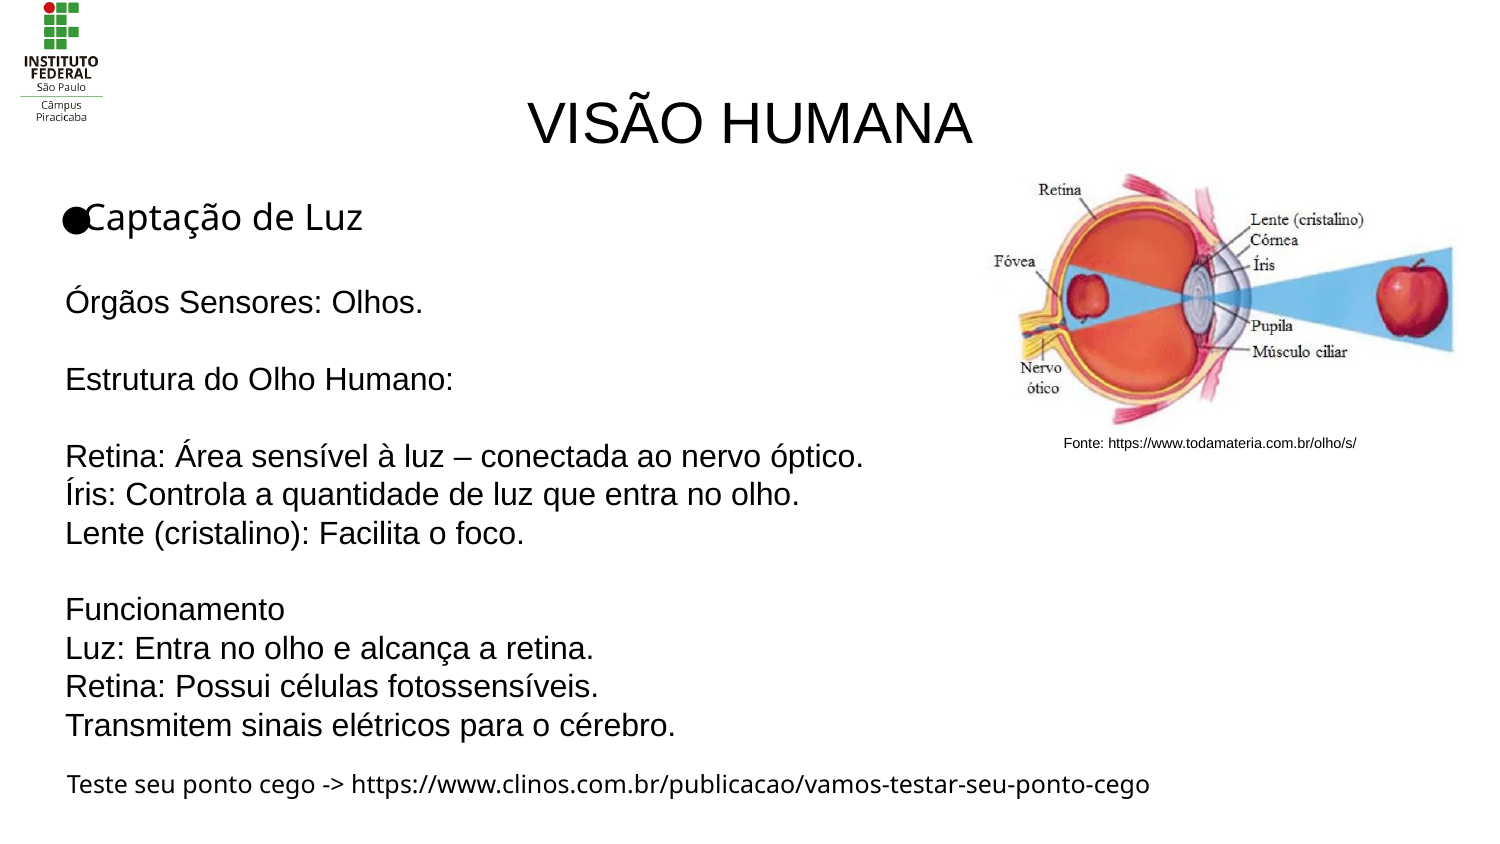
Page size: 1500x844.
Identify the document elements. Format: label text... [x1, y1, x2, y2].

list Captação de Luz Órgãos Sensores: Olhos. Estrutura do Olho Humano: Retina: Área sensível à luz – conectada ao nervo óptico. Íris: Controla a quantidade de luz que entra no olho. Lente (cristalino): Facilita o foco. Funcionamento Luz: Entra no olho e alcança a retina. Retina: Possui células fotossensíveis. Transmitem sinais elétricos para o cérebro. [51, 189, 1449, 750]
picture [973, 166, 1462, 429]
text_box Fonte: https://www.todamateria.com.br/olho/s/ [1058, 438, 1377, 457]
list Teste seu ponto cego -> https://www.clinos.com.br/publicacao/vamos-testar-seu-ponto-cego [51, 763, 1449, 843]
title VISÃO HUMANA [51, 72, 1449, 167]
picture [0, 0, 122, 122]
